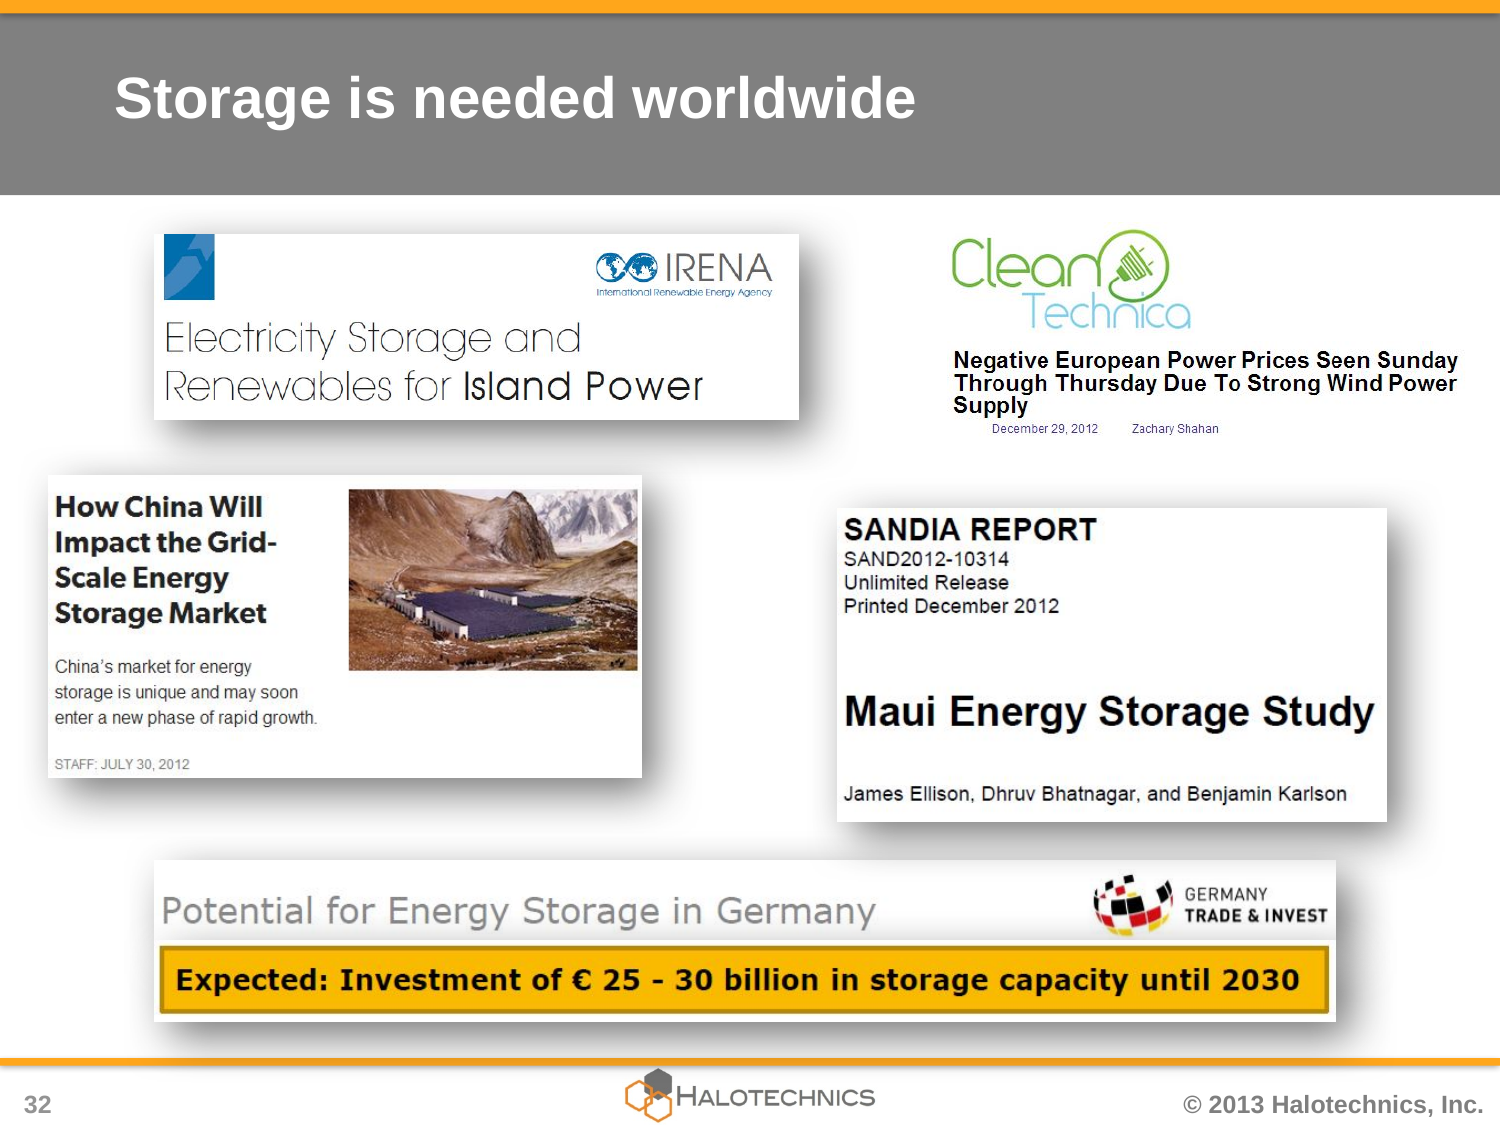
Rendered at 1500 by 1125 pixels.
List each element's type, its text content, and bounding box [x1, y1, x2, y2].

picture [836, 508, 1387, 823]
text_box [154, 860, 1336, 1022]
picture [48, 475, 642, 779]
title Storage is needed worldwide [99, 0, 1450, 193]
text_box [947, 222, 1479, 445]
picture [154, 234, 799, 420]
picture [622, 1066, 878, 1125]
